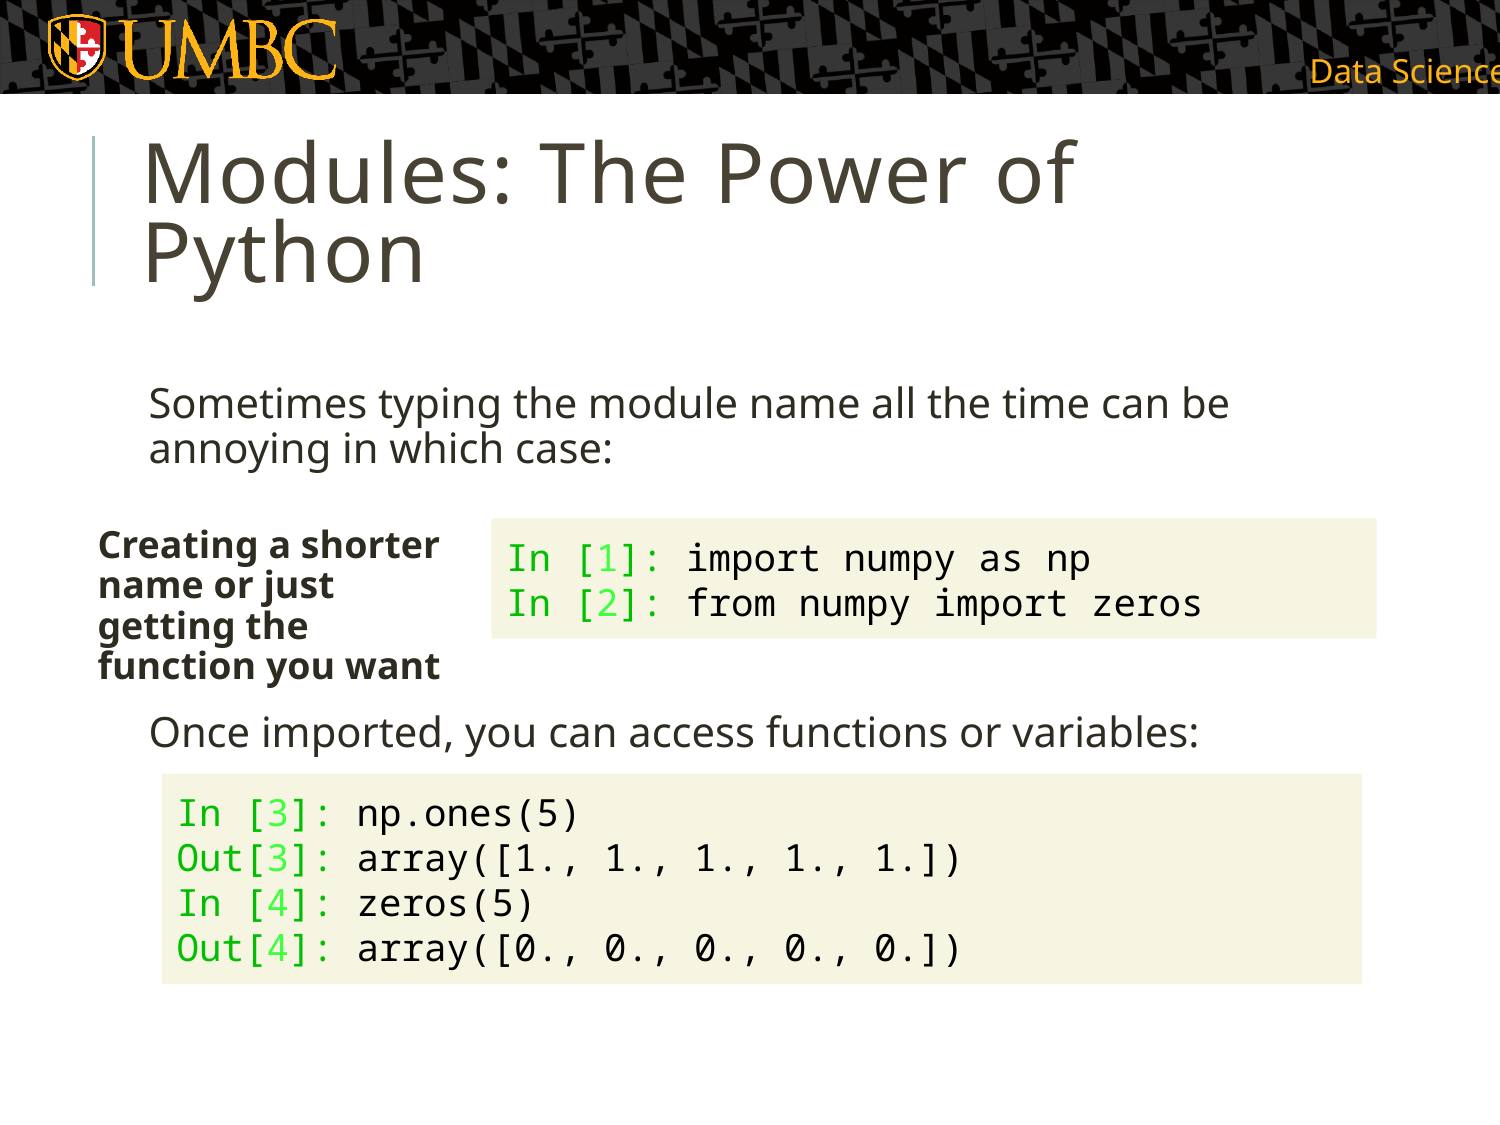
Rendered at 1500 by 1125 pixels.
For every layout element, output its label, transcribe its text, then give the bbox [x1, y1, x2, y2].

picture [0, 0, 1500, 94]
text_box Creating a shorter name or just getting the function you want [74, 518, 476, 705]
text_box In [1]: import numpy as np In [2]: from numpy import zeros [491, 518, 1377, 639]
text_box In [3]: np.ones(5) Out[3]: array([1., 1., 1., 1., 1.]) In [4]: zeros(5) Out[4]: array([0., 0., 0., 0., 0.]) [161, 773, 1362, 984]
list Sometimes typing the module name all the time can be annoying in which case: [126, 375, 1322, 486]
text_box Once imported, you can access functions or variables: [125, 703, 1322, 774]
title Modules: The Power of Python [126, 96, 1322, 342]
